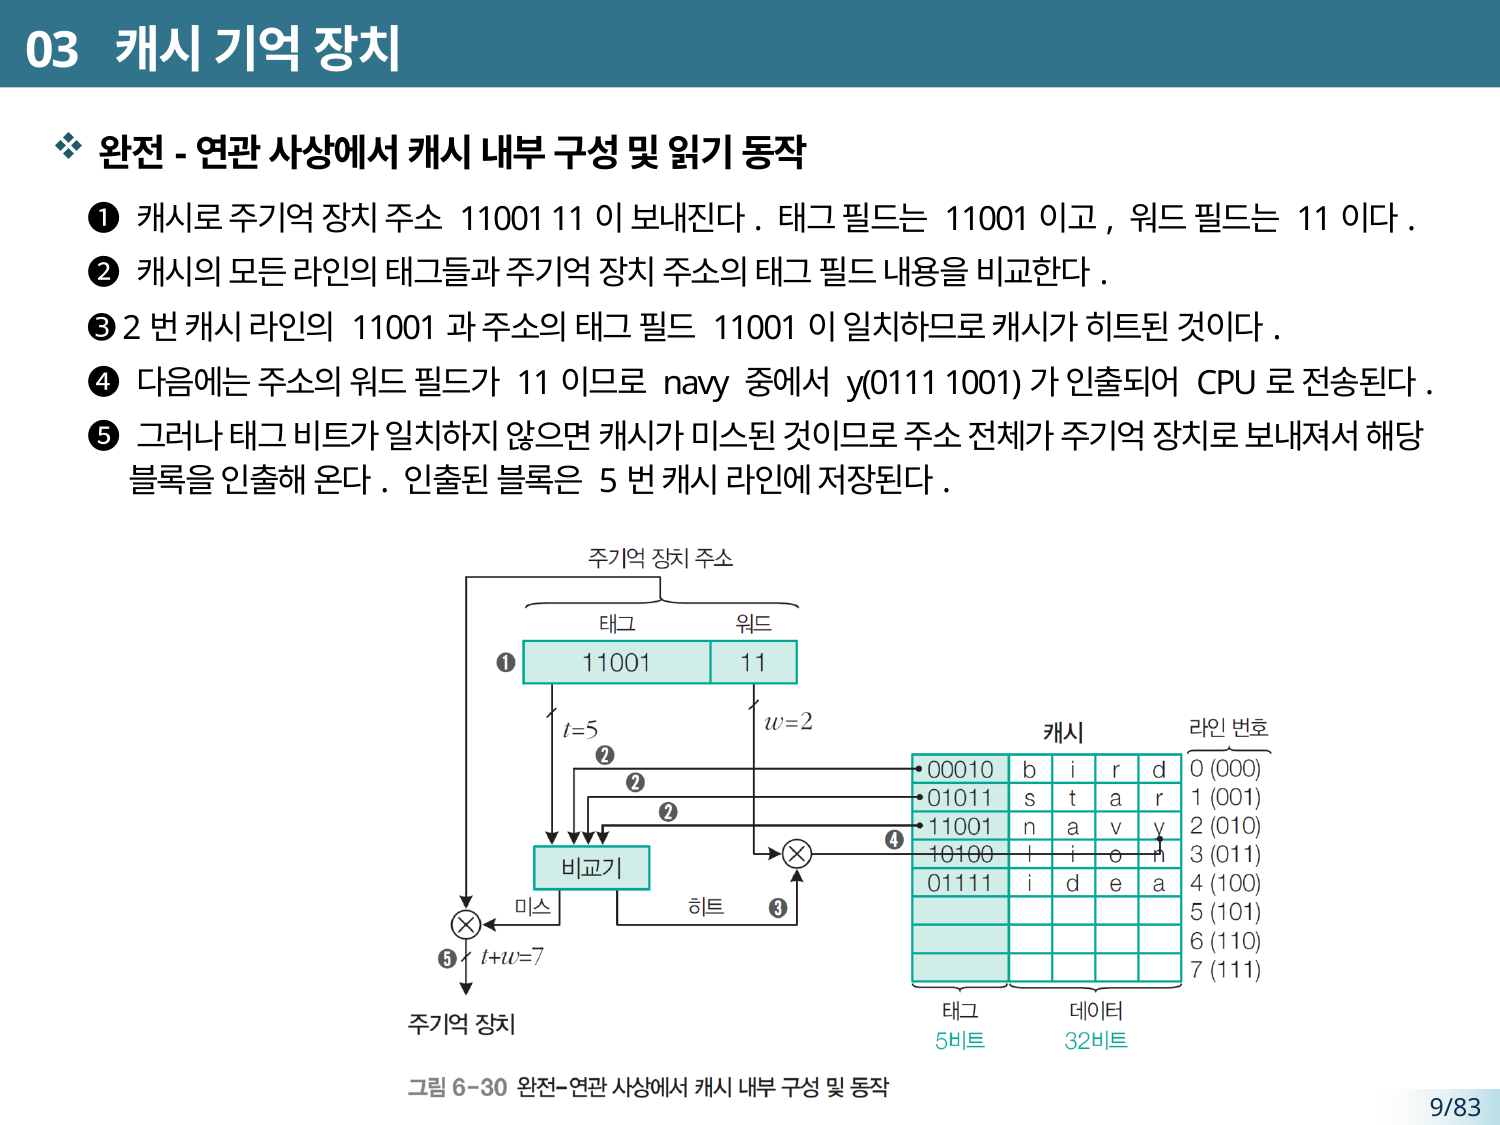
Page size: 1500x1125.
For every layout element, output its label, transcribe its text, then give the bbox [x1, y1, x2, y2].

title 03 캐시 기억 장치 [10, 8, 1288, 87]
picture [395, 538, 1279, 1106]
list 완전-연관 사상에서 캐시 내부 구성 및 읽기 동작 ➊ 캐시로 주기억 장치 주소 11001 11이 보내진다. 태그 필드는 11001이고, 워드 필드는 11이다. ➋ 캐시의 모든 라인의 태그들과 주기억 장치 주소의 태그 필드 내용을 비교한다. ➌ 2번 캐시 라인의 11001과 주소의 태그 필드 11001이 일치하므로 캐시가 히트된 것이다. ➍ 다음에는 주소의 워드 필드가 11이므로 navy 중에서 y(0111 1001)가 인출되어 CPU로 전송된다. ➎ 그러나 태그 비트가 일치하지 않으면 캐시가 미스된 것이므로 주소 전체가 주기억 장치로 보내져서 해당 블록을 인출해 온다. 인출된 블록은 5번 캐시 라인에 저장된다. [10, 116, 1481, 1047]
